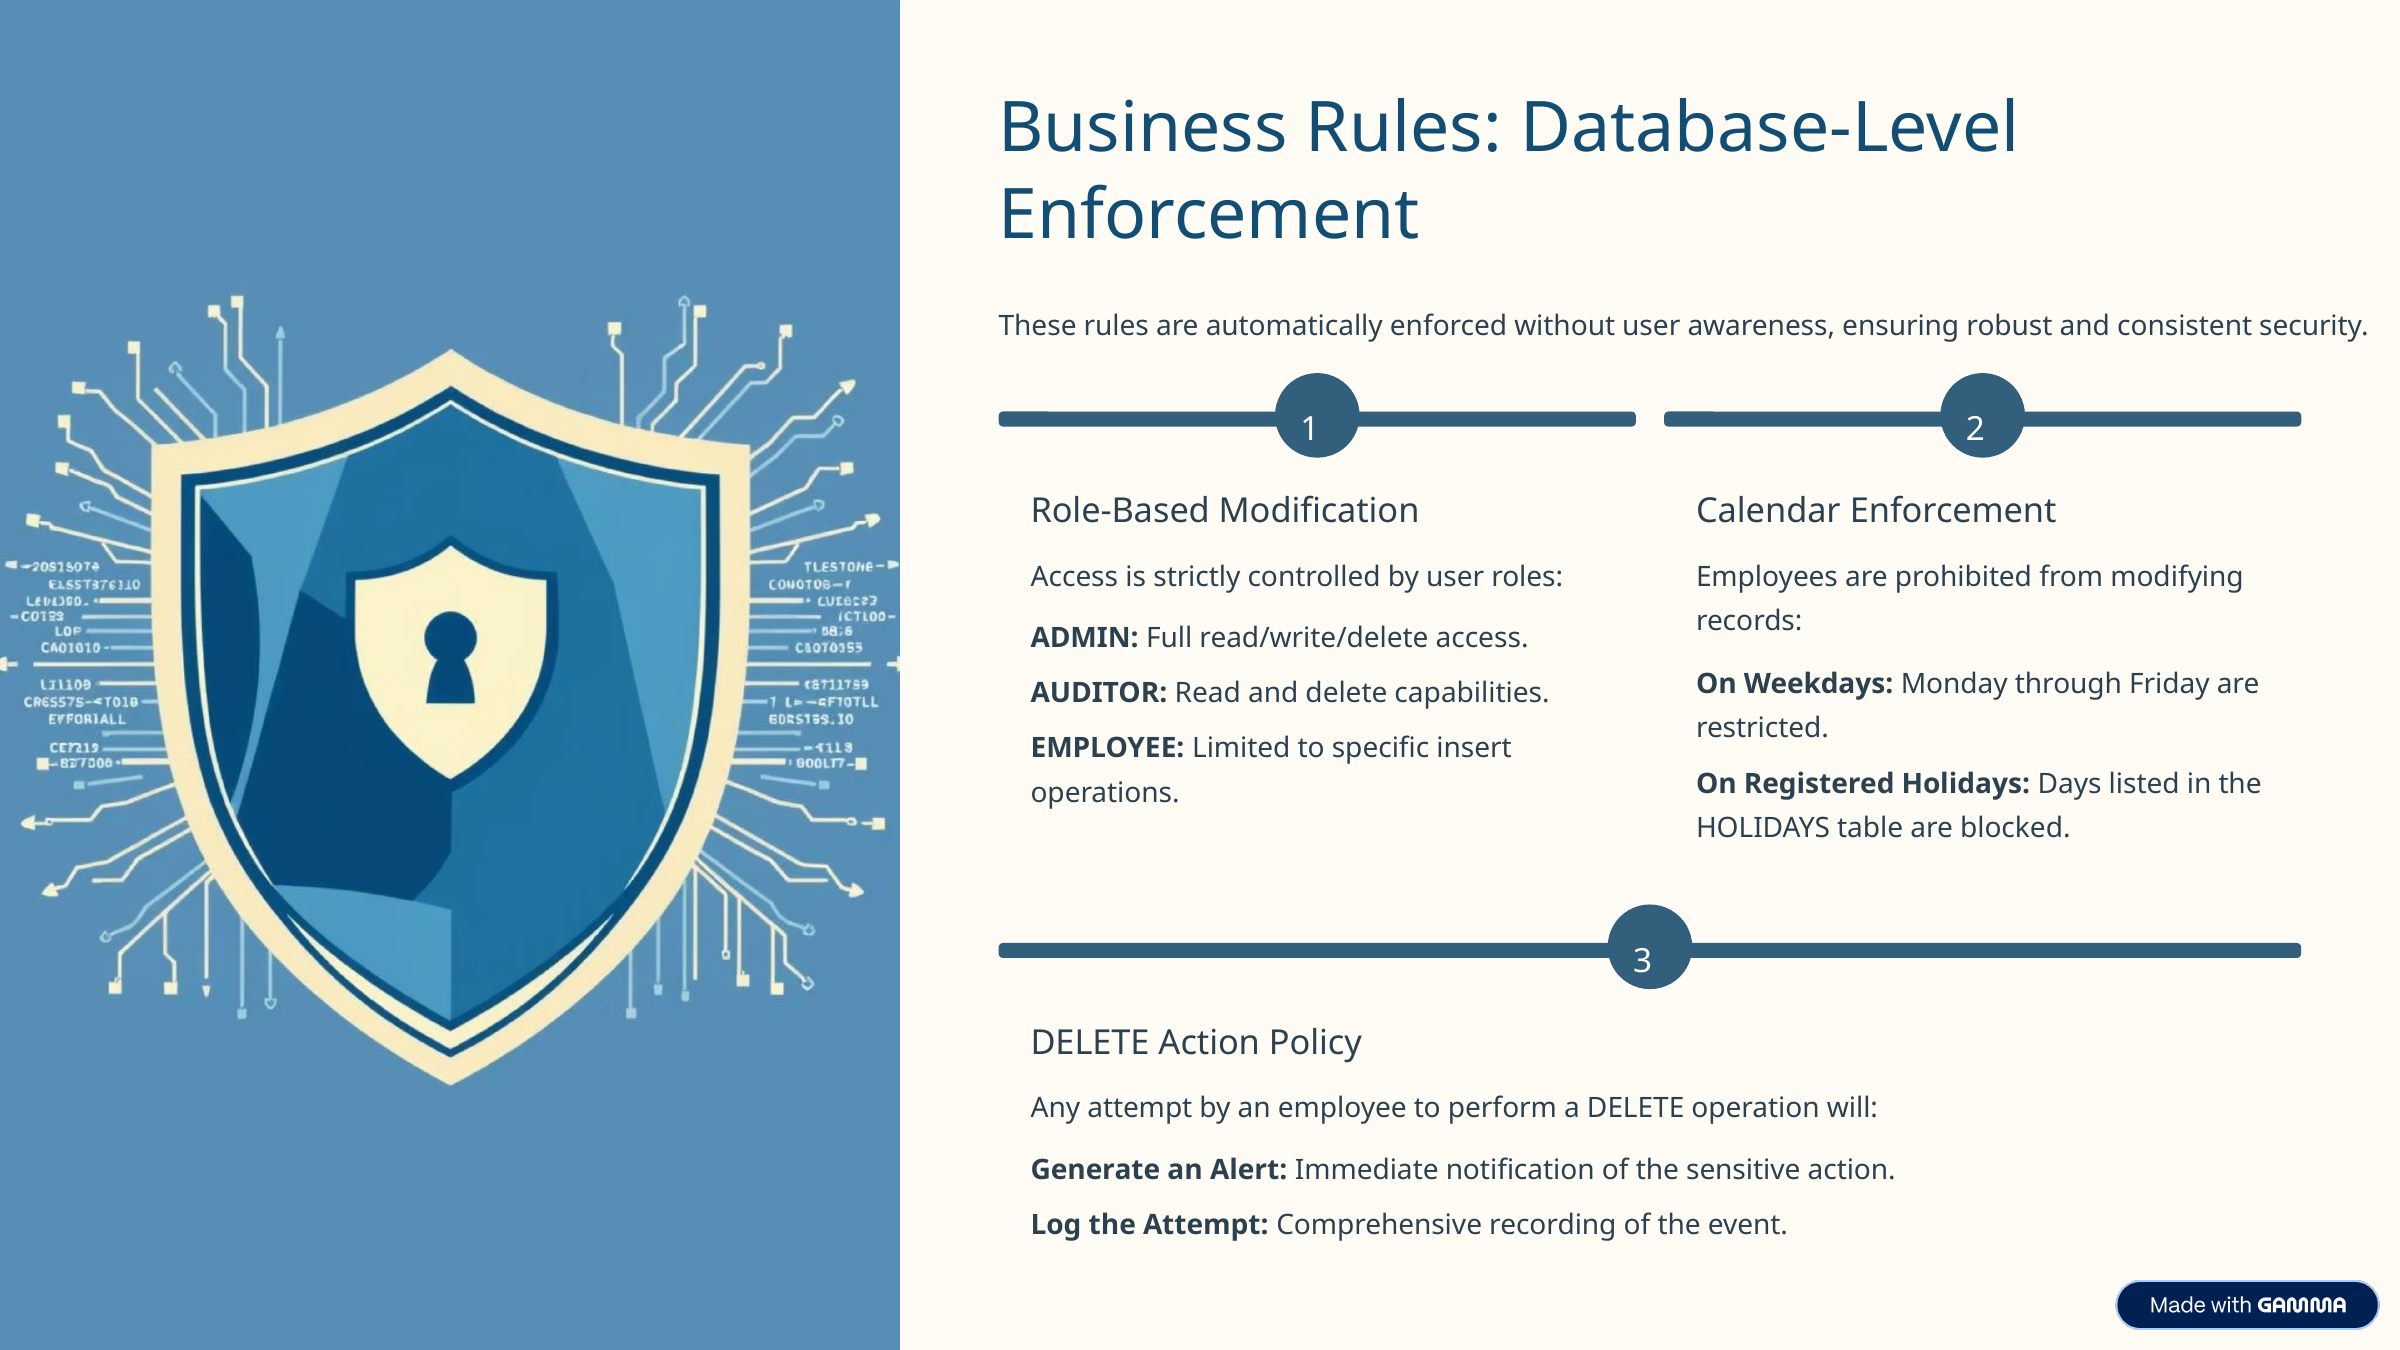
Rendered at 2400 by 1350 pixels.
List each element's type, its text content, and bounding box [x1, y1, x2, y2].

text_box These rules are automatically enforced without user awareness, ensuring robust and consistent security. [998, 296, 2302, 342]
text_box [1691, 942, 2302, 958]
text_box Business Rules: Database-Level Enforcement [998, 77, 2302, 254]
text_box Employees are prohibited from modifying records: [1696, 546, 2270, 637]
text_box Calendar Enforcement [1696, 485, 2069, 530]
text_box Log the Attempt: Comprehensive recording of the event. [1030, 1195, 2270, 1241]
text_box 2 [1965, 394, 2000, 437]
text_box [998, 958, 2302, 1273]
text_box [1664, 411, 1941, 427]
text_box [1275, 373, 1360, 458]
picture [0, 0, 900, 1350]
text_box 3 [1633, 925, 1667, 968]
text_box Role-Based Modification [1030, 485, 1454, 530]
text_box [1940, 373, 2026, 458]
text_box [998, 426, 1636, 877]
text_box [998, 411, 1276, 427]
picture [2106, 1271, 2389, 1339]
text_box 1 [1300, 394, 1335, 437]
text_box ADMIN: Full read/write/delete access. [1030, 608, 1604, 654]
text_box [1359, 411, 1636, 427]
text_box EMPLOYEE: Limited to specific insert operations. [1030, 718, 1604, 809]
text_box [1607, 904, 1693, 990]
text_box Generate an Alert: Immediate notification of the sensitive action. [1030, 1140, 2270, 1186]
text_box DELETE Action Policy [1030, 1017, 1384, 1062]
text_box [1664, 426, 2302, 877]
text_box [2024, 411, 2302, 427]
text_box [998, 942, 1608, 958]
text_box On Registered Holidays: Days listed in the HOLIDAYS table are blocked. [1696, 754, 2270, 845]
text_box Access is strictly controlled by user roles: [1030, 546, 1604, 592]
text_box On Weekdays: Monday through Friday are restricted. [1696, 653, 2270, 745]
text_box AUDITOR: Read and delete capabilities. [1030, 663, 1604, 709]
text_box Any attempt by an employee to perform a DELETE operation will: [1030, 1078, 2270, 1124]
